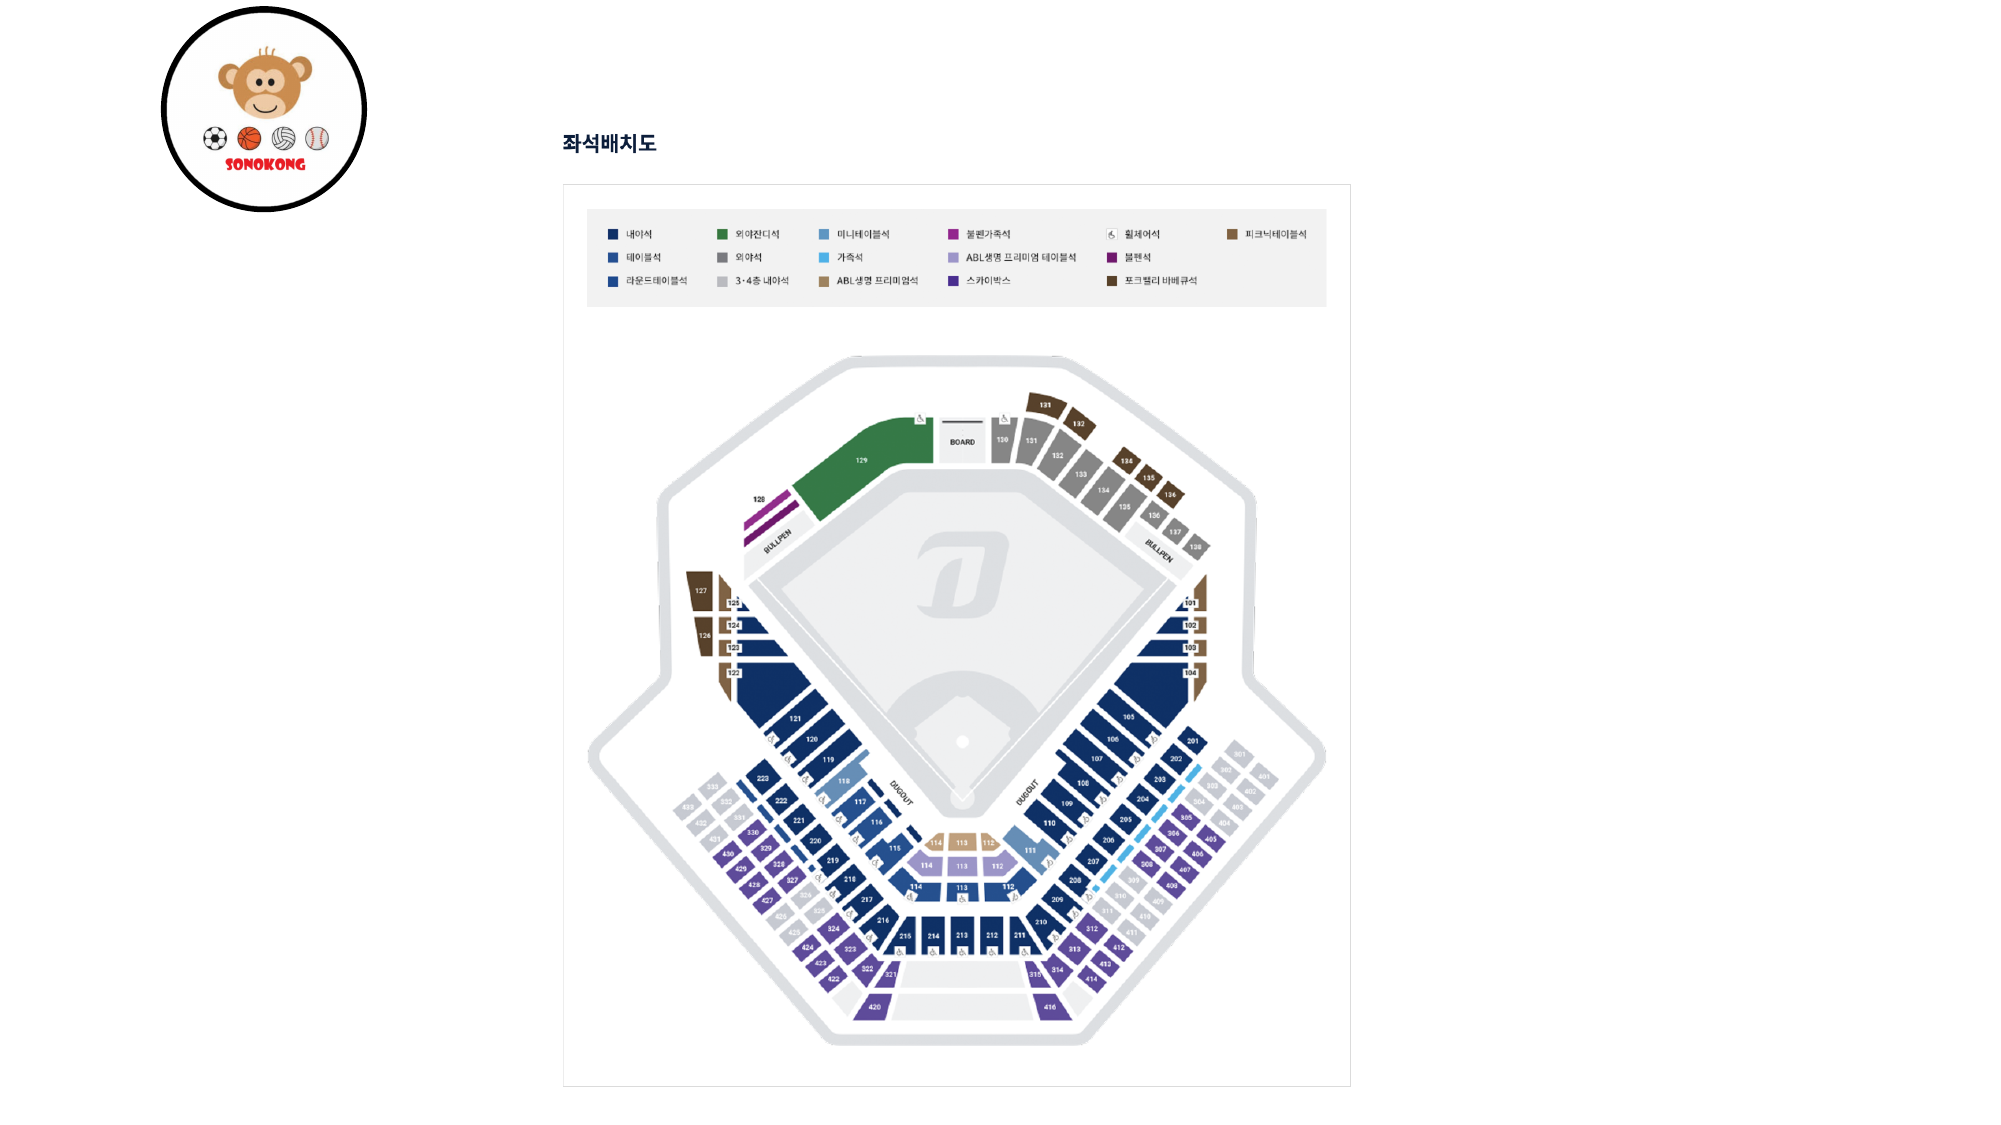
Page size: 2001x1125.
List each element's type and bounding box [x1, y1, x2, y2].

picture [160, 6, 368, 213]
picture [523, 105, 1401, 1125]
